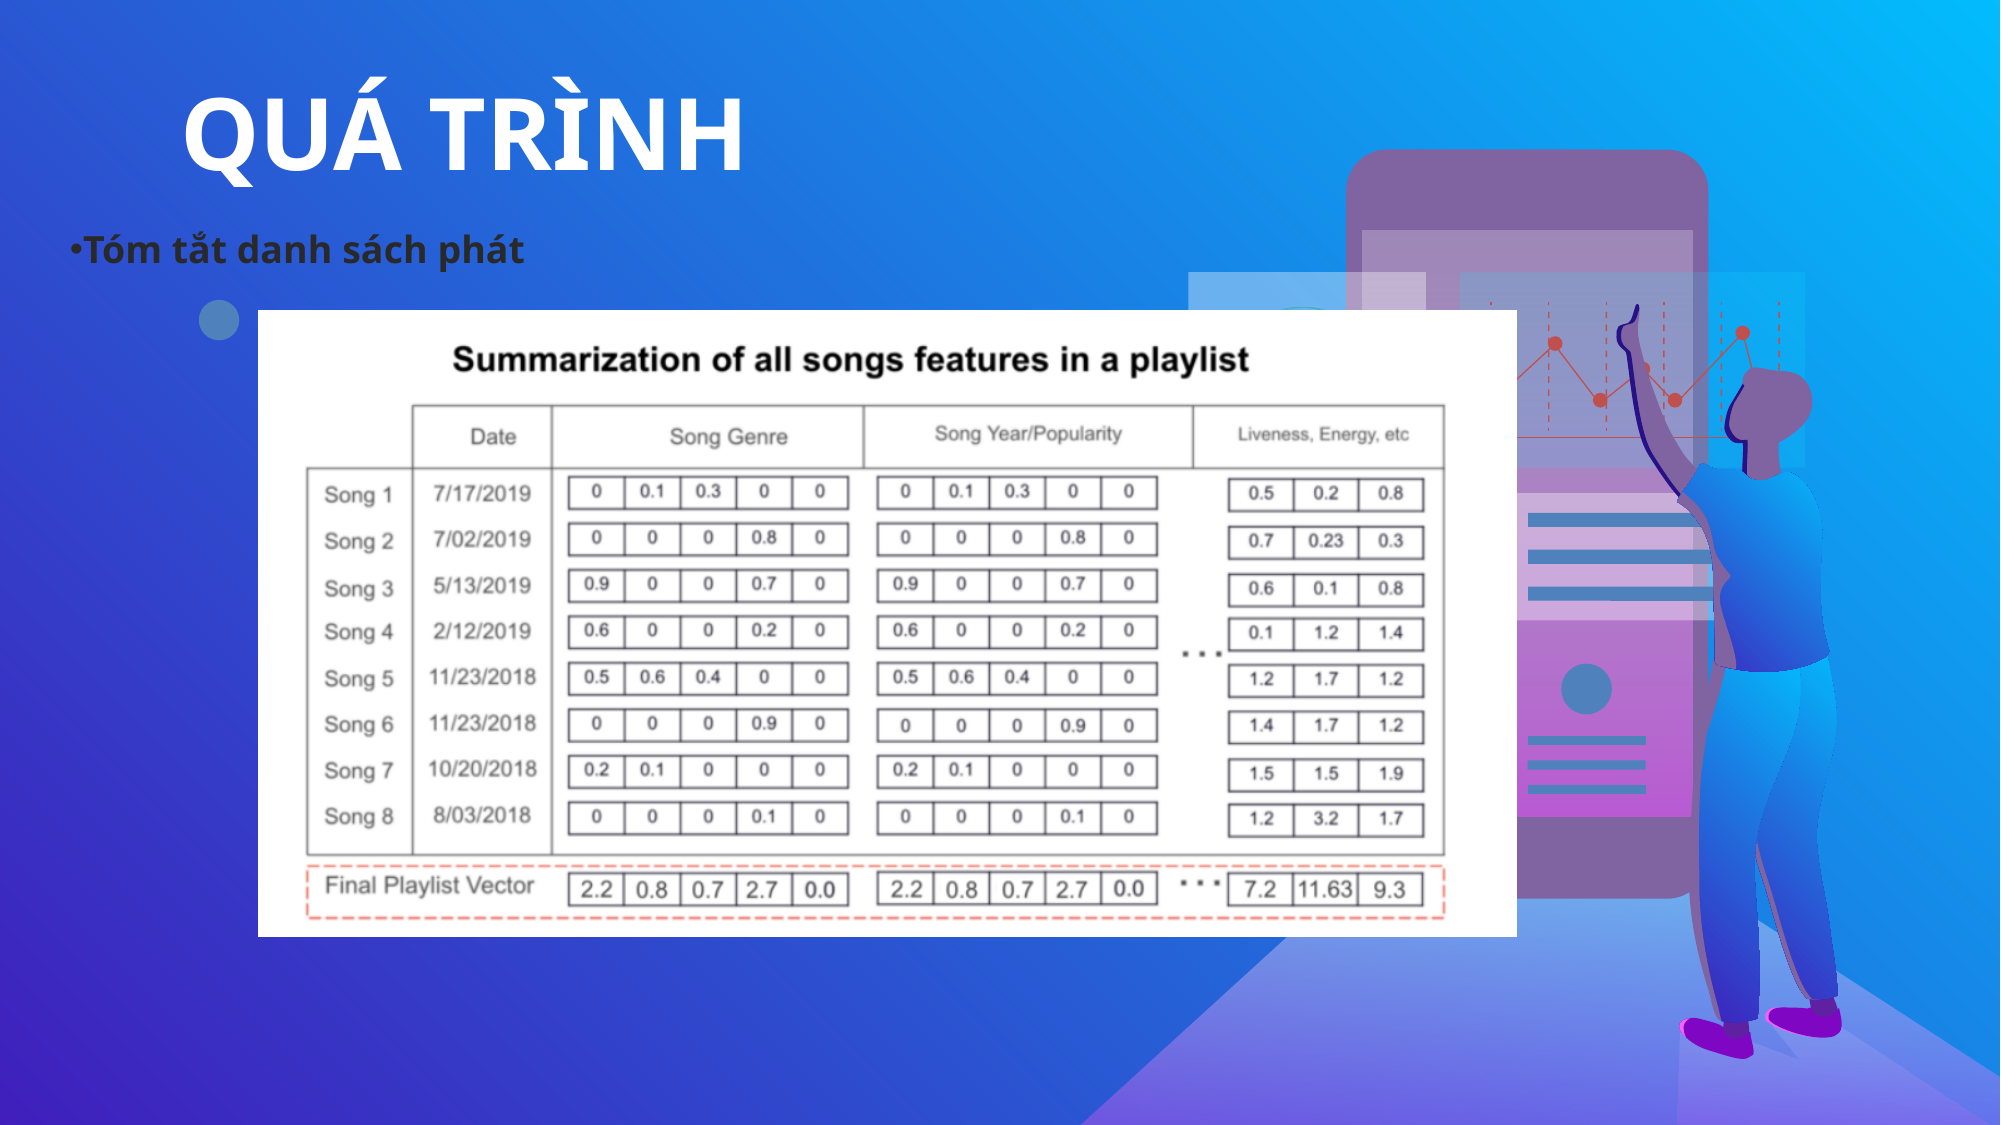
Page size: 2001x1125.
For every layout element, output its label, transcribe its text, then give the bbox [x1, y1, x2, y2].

picture [258, 310, 1517, 938]
text_box QUÁ TRÌNH [159, 50, 1381, 192]
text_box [1077, 149, 2000, 1125]
text_box Tóm tắt danh sách phát [55, 218, 1072, 369]
